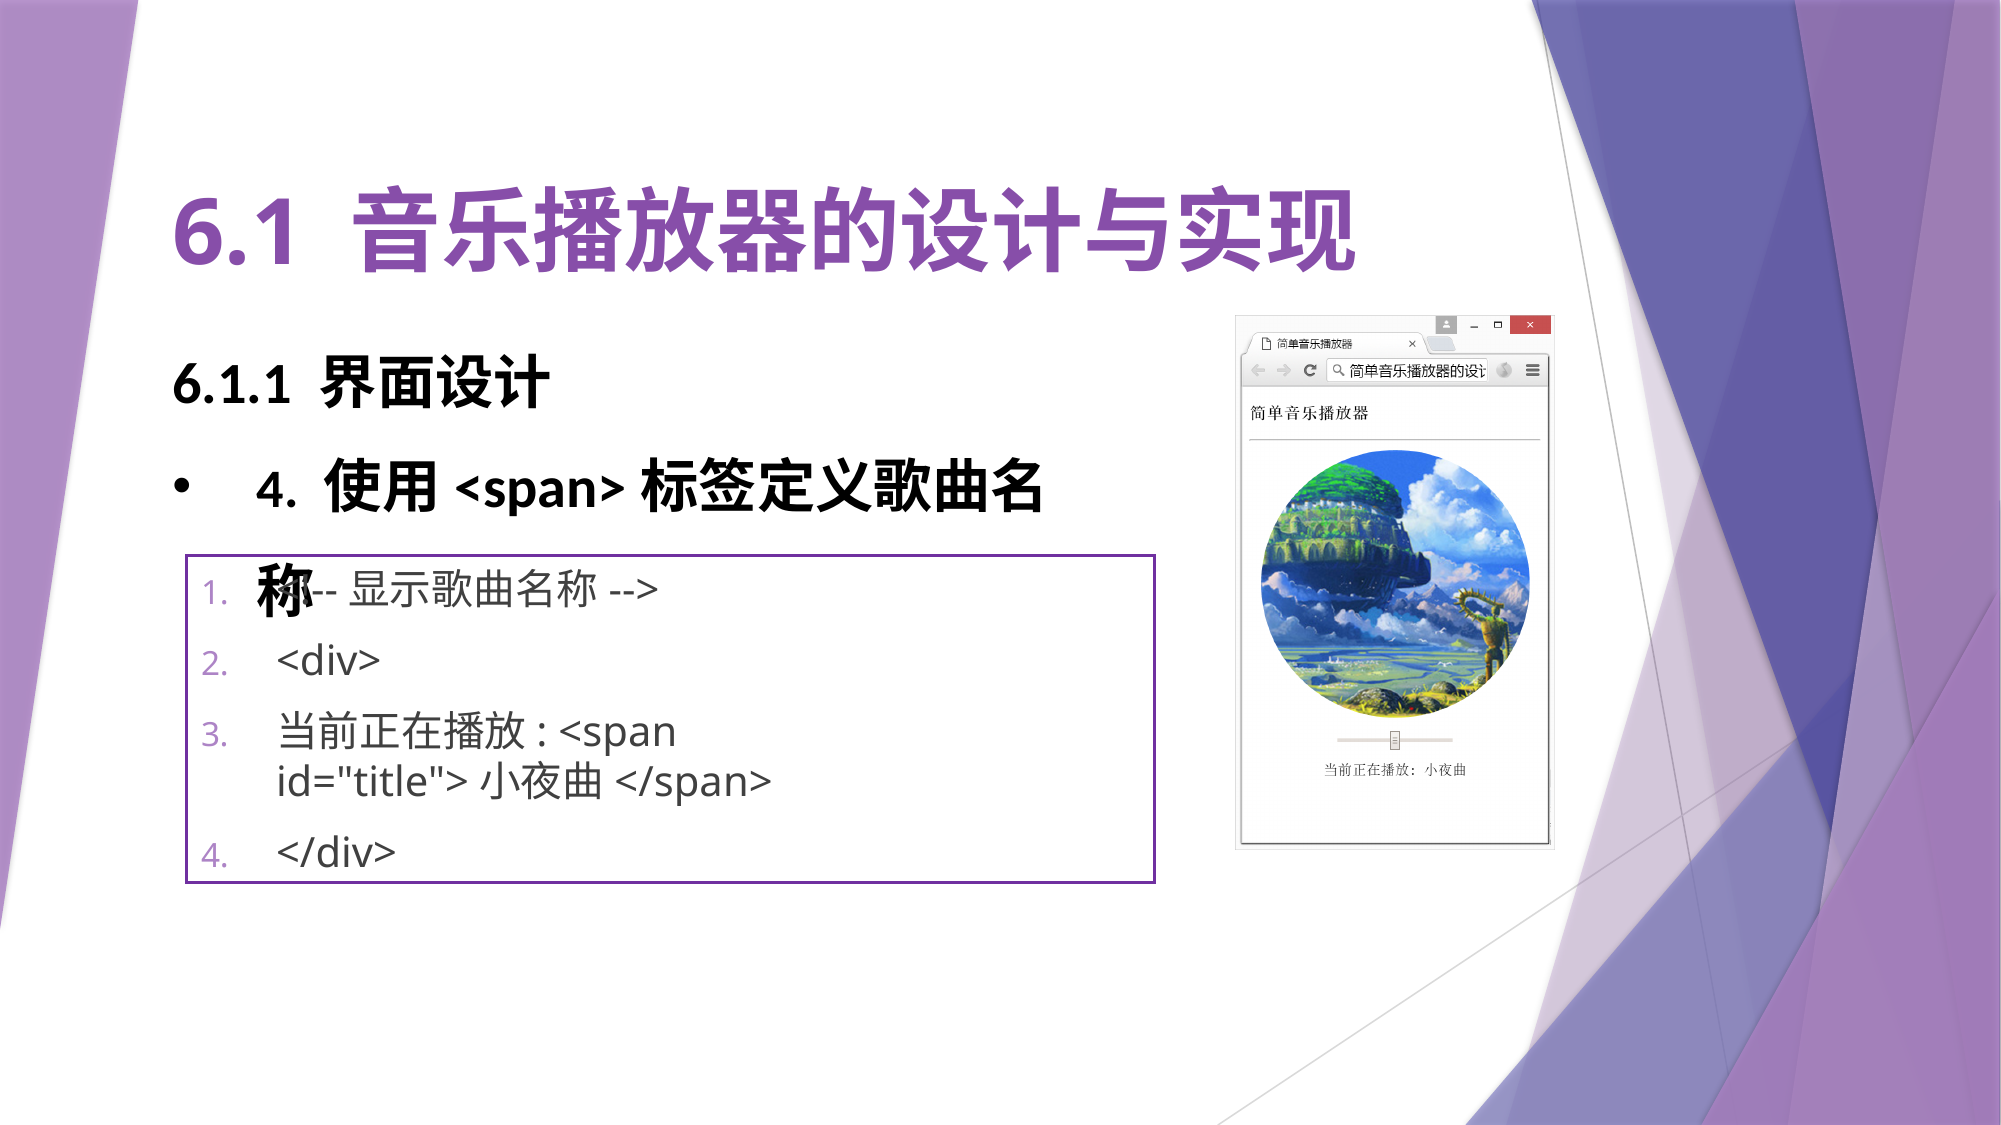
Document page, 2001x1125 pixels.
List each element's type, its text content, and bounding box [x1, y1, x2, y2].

picture [1235, 315, 1556, 851]
text_box <!--显示歌曲名称--> <div> 当前正在播放: <span id="title">小夜曲</span> </div> [186, 555, 1155, 883]
title 6.1 音乐播放器的设计与实现 [157, 82, 1508, 291]
text_box 6.1.1 界面设计 4. 使用<span>标签定义歌曲名称 [157, 302, 1108, 725]
